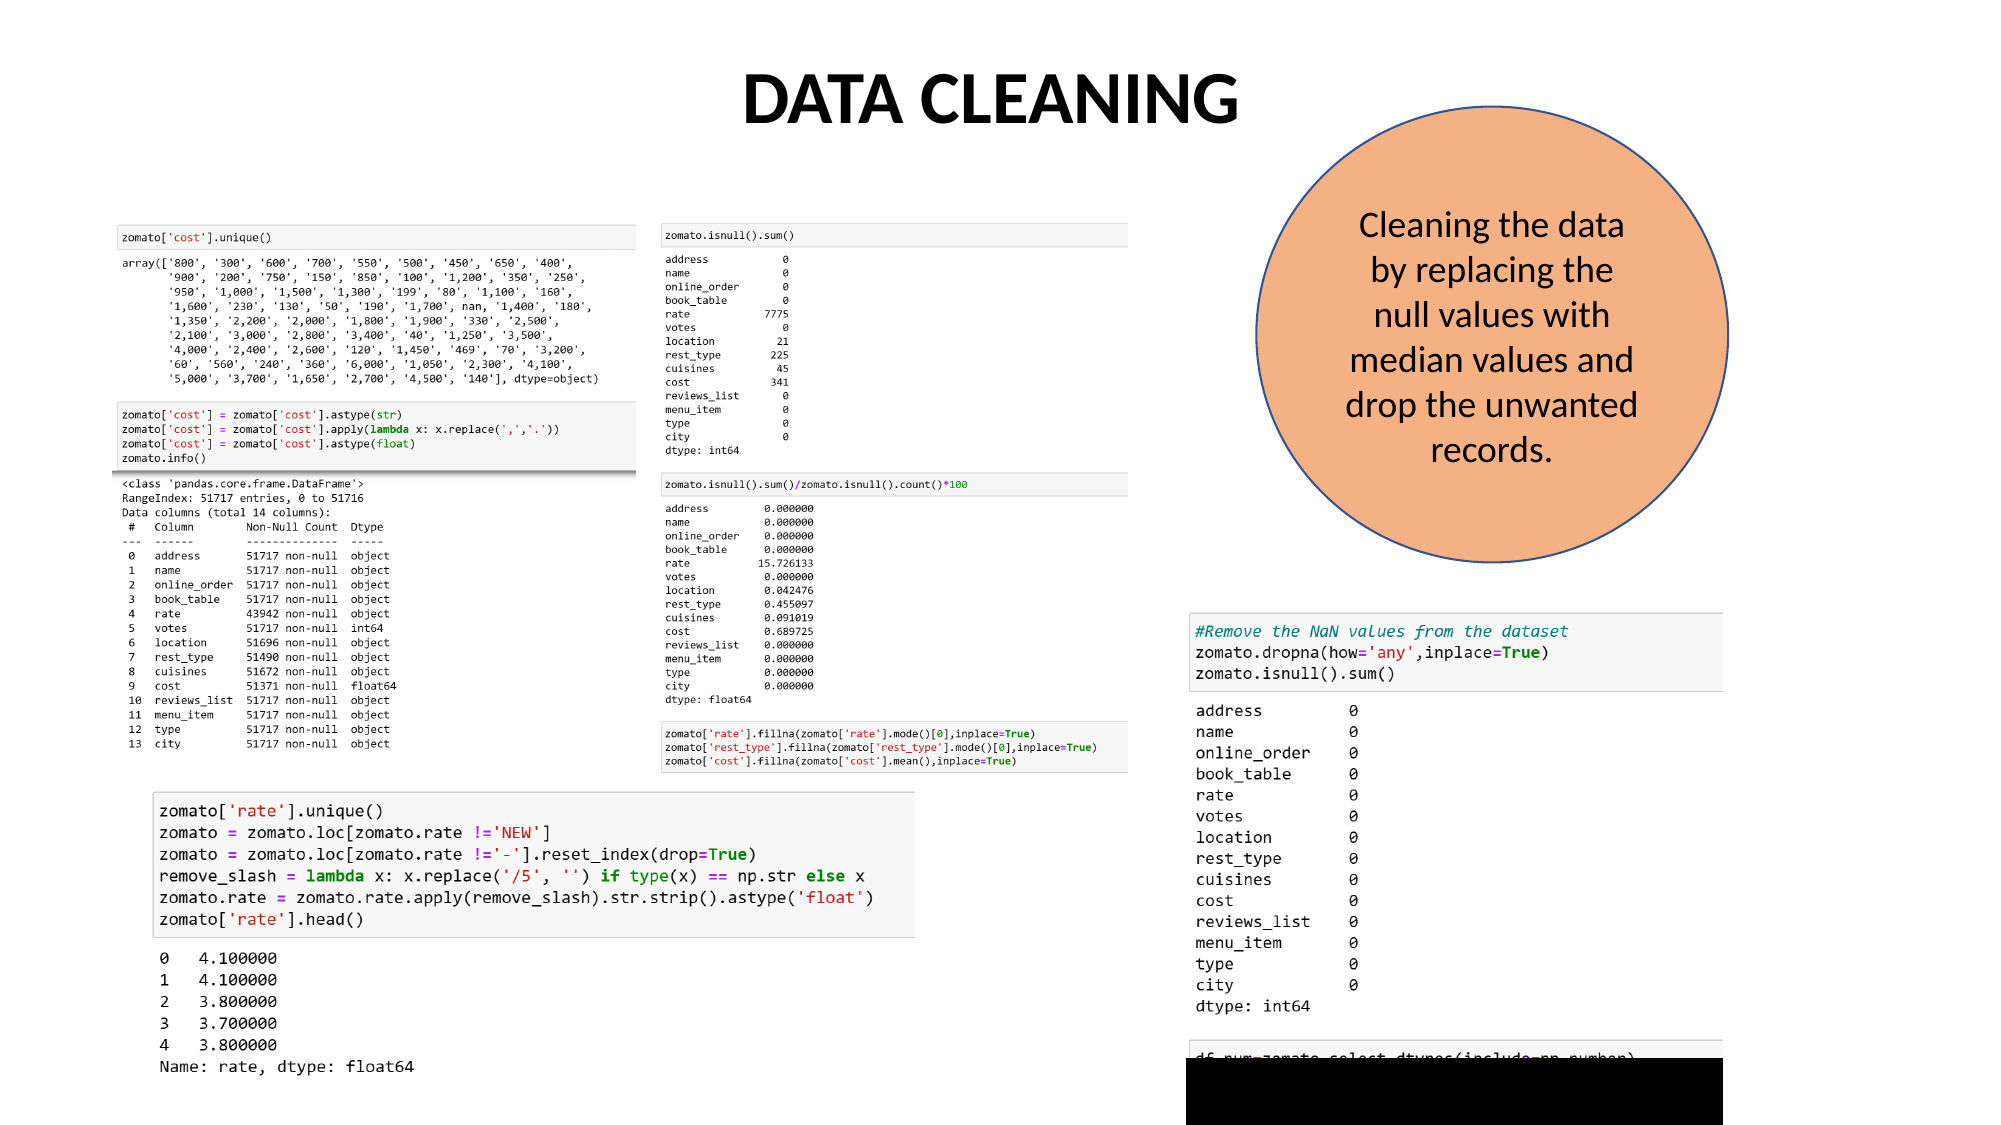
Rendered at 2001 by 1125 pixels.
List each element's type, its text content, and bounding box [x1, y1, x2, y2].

picture [1186, 606, 1723, 1125]
title DATA CLEANING [137, 46, 1863, 153]
picture [144, 215, 1128, 1093]
text_box Cleaning the data by replacing the null values with median values and drop the unwanted records. [1255, 105, 1730, 564]
picture [112, 210, 636, 749]
